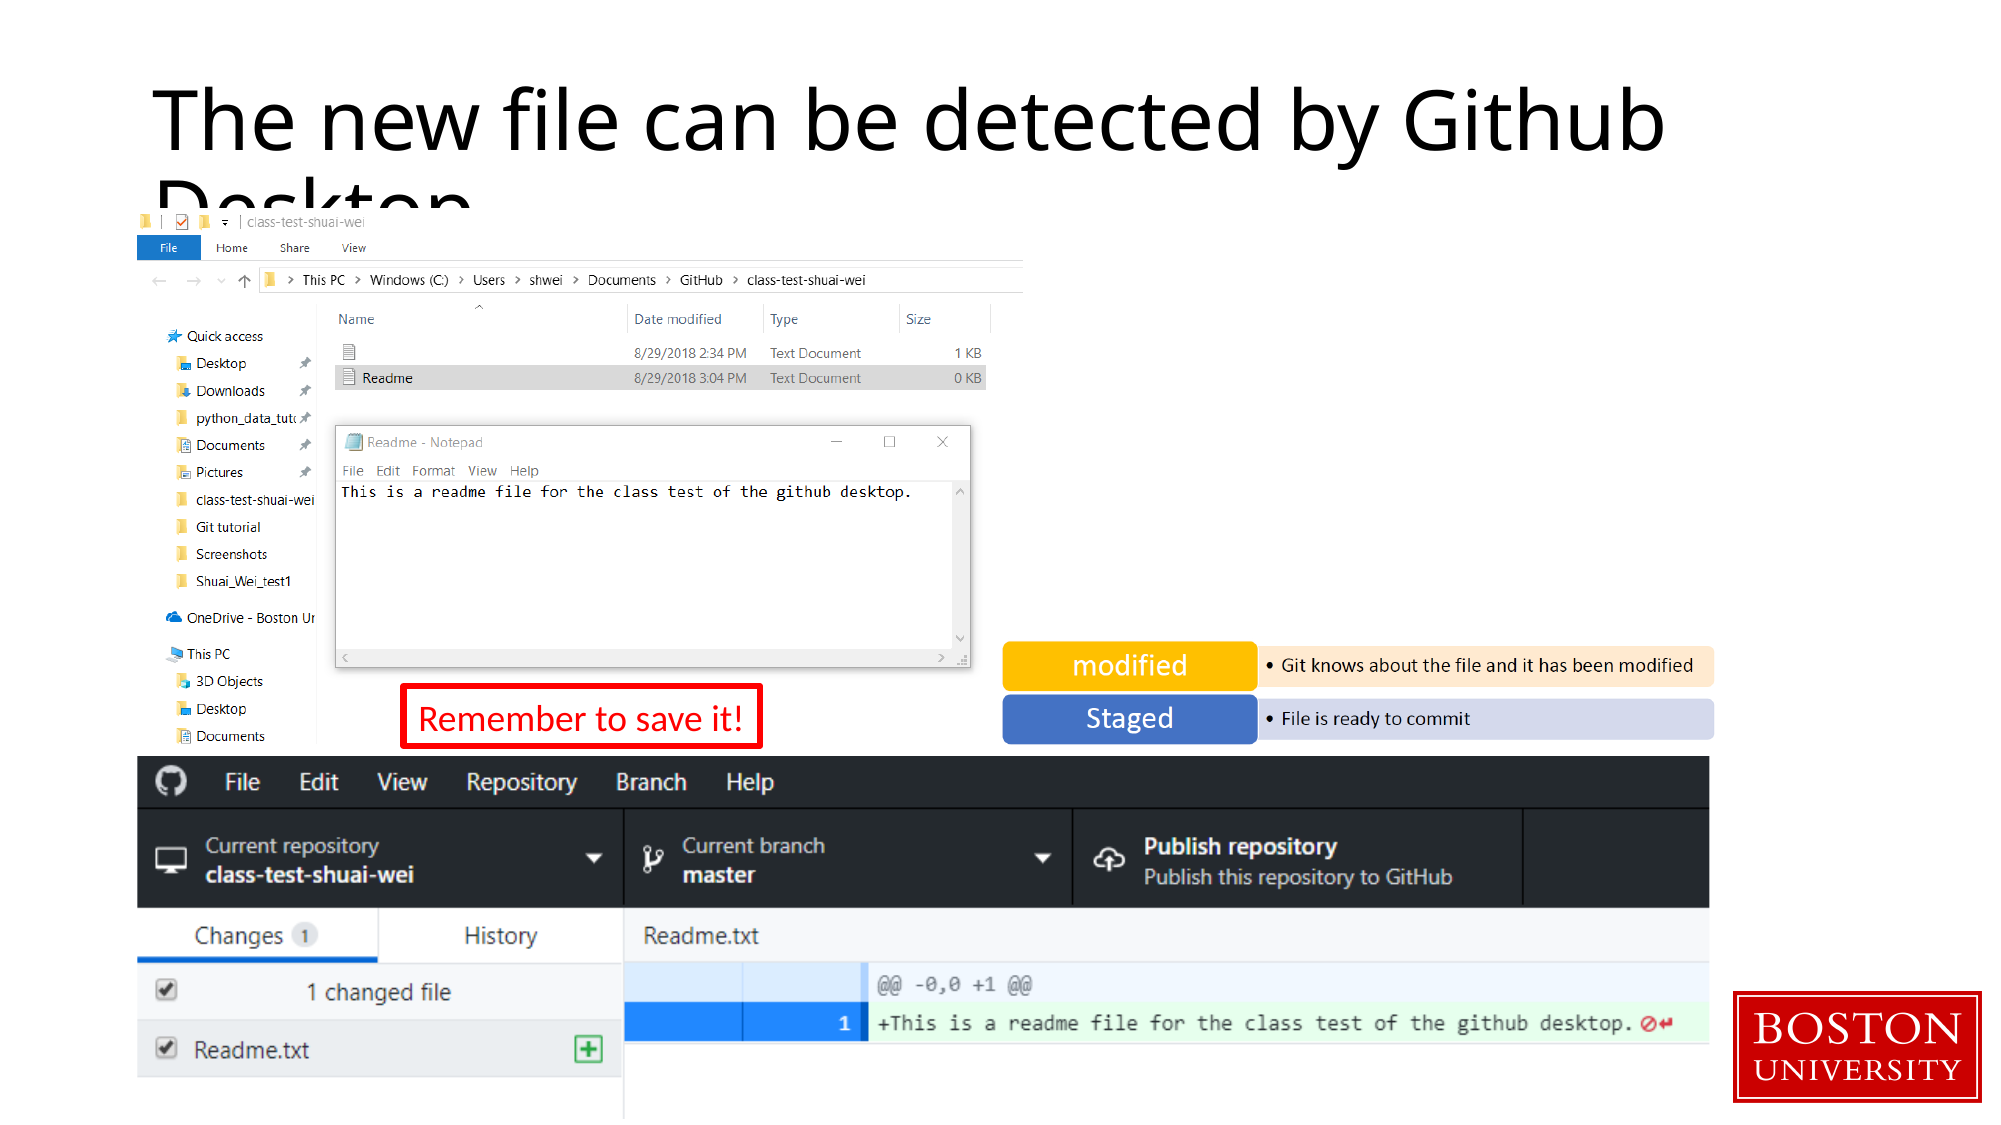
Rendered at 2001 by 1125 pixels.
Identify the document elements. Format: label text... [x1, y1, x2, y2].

title The new file can be detected by Github Desktop [137, 59, 1863, 278]
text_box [137, 208, 1023, 747]
picture [137, 756, 1710, 1119]
picture [999, 638, 1720, 751]
picture [1733, 991, 1982, 1103]
